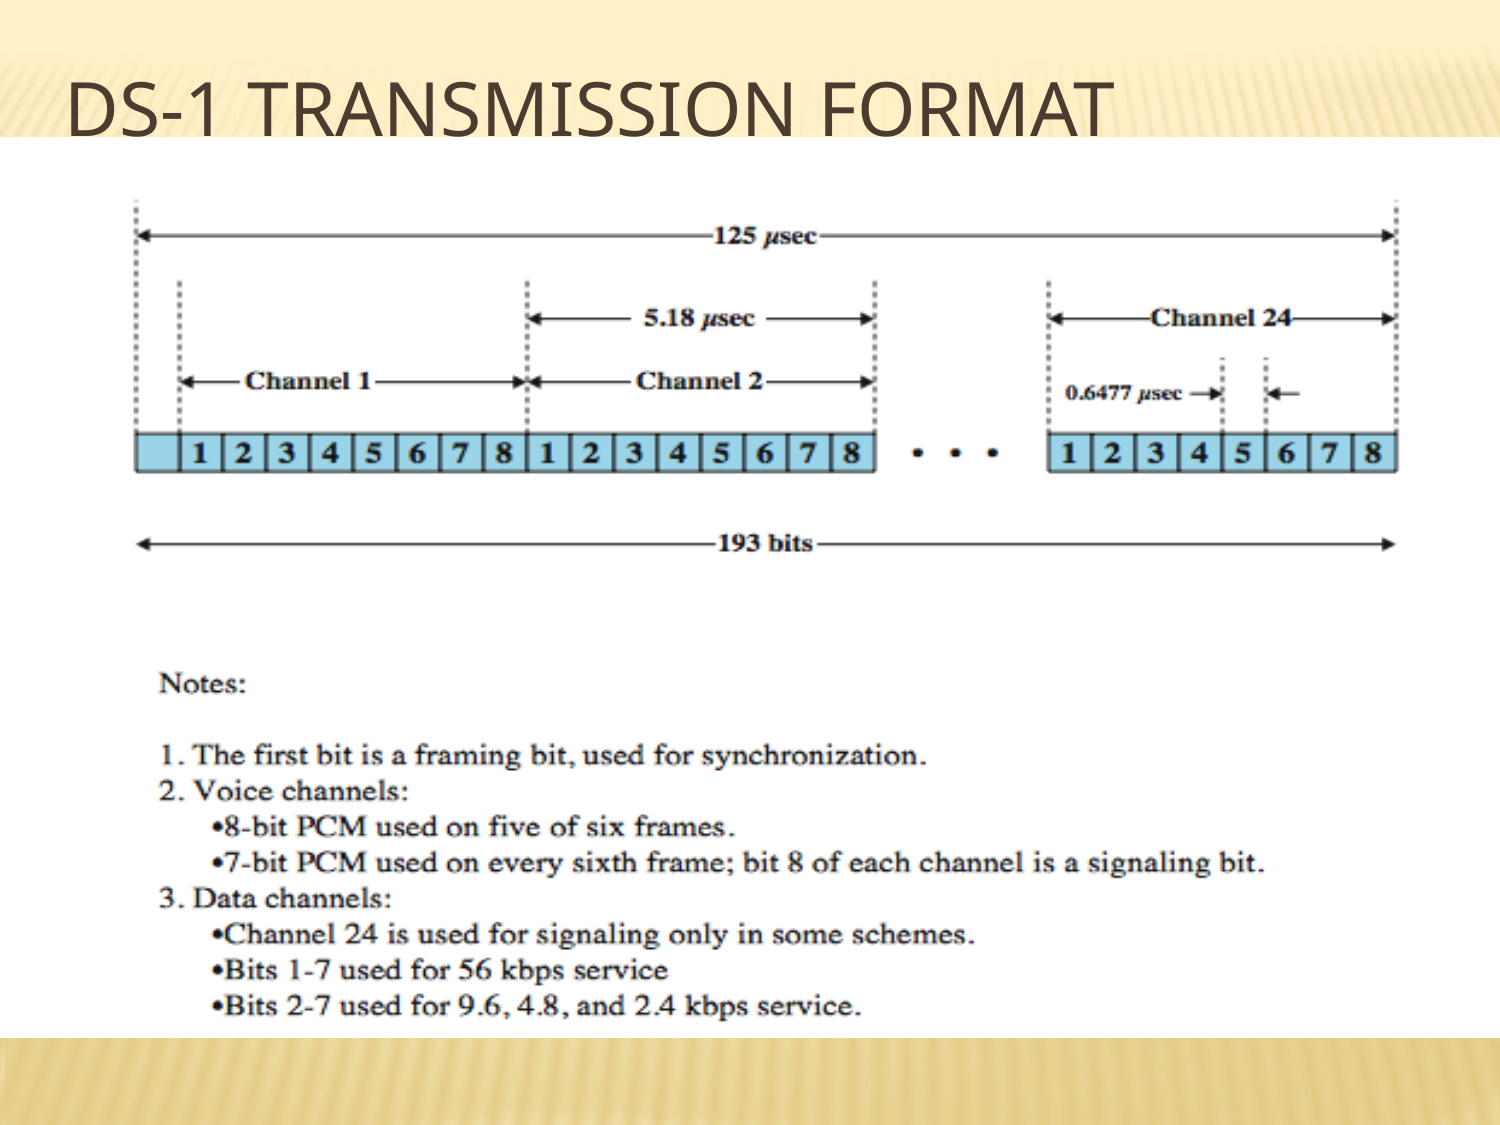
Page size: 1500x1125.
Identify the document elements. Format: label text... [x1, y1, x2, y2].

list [0, 137, 1500, 1038]
title DS-1 Transmission Format [50, 37, 1475, 136]
